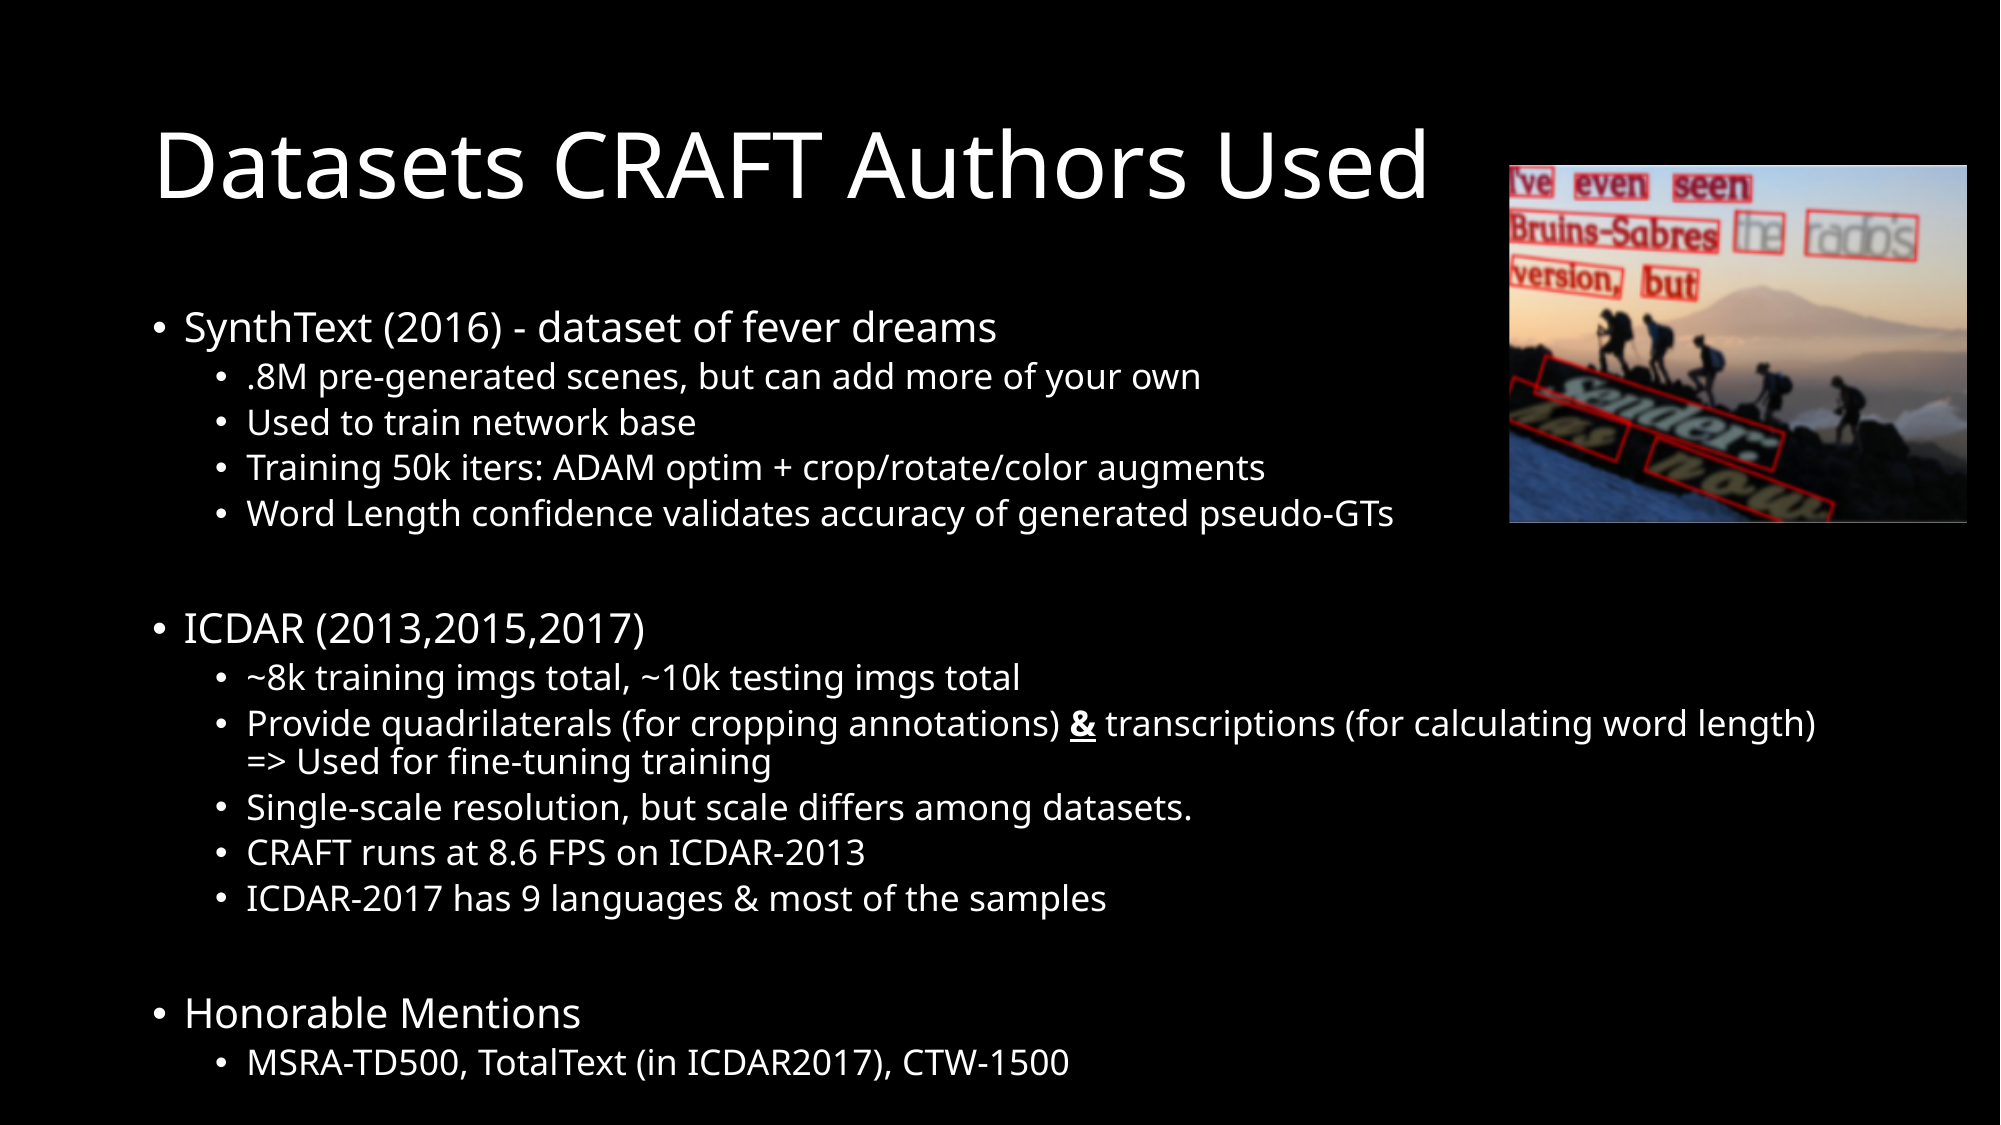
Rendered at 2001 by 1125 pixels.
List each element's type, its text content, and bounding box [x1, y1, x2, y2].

list SynthText (2016) - dataset of fever dreams .8M pre-generated scenes, but can add more of your own Used to train network base Training 50k iters: ADAM optim + crop/rotate/color augments Word Length confidence validates accuracy of generated pseudo-GTs ICDAR (2013,2015,2017) ~8k training imgs total, ~10k testing imgs total Provide quadrilaterals (for cropping annotations) & transcriptions (for calculating word length) => Used for fine-tuning training Single-scale resolution, but scale differs among datasets. CRAFT runs at 8.6 FPS on ICDAR-2013 ICDAR-2017 has 9 languages & most of the samples Honorable Mentions MSRA-TD500, TotalText (in ICDAR2017), CTW-1500 [137, 299, 1863, 1093]
picture [1508, 165, 1968, 523]
title Datasets CRAFT Authors Used [137, 59, 1863, 278]
